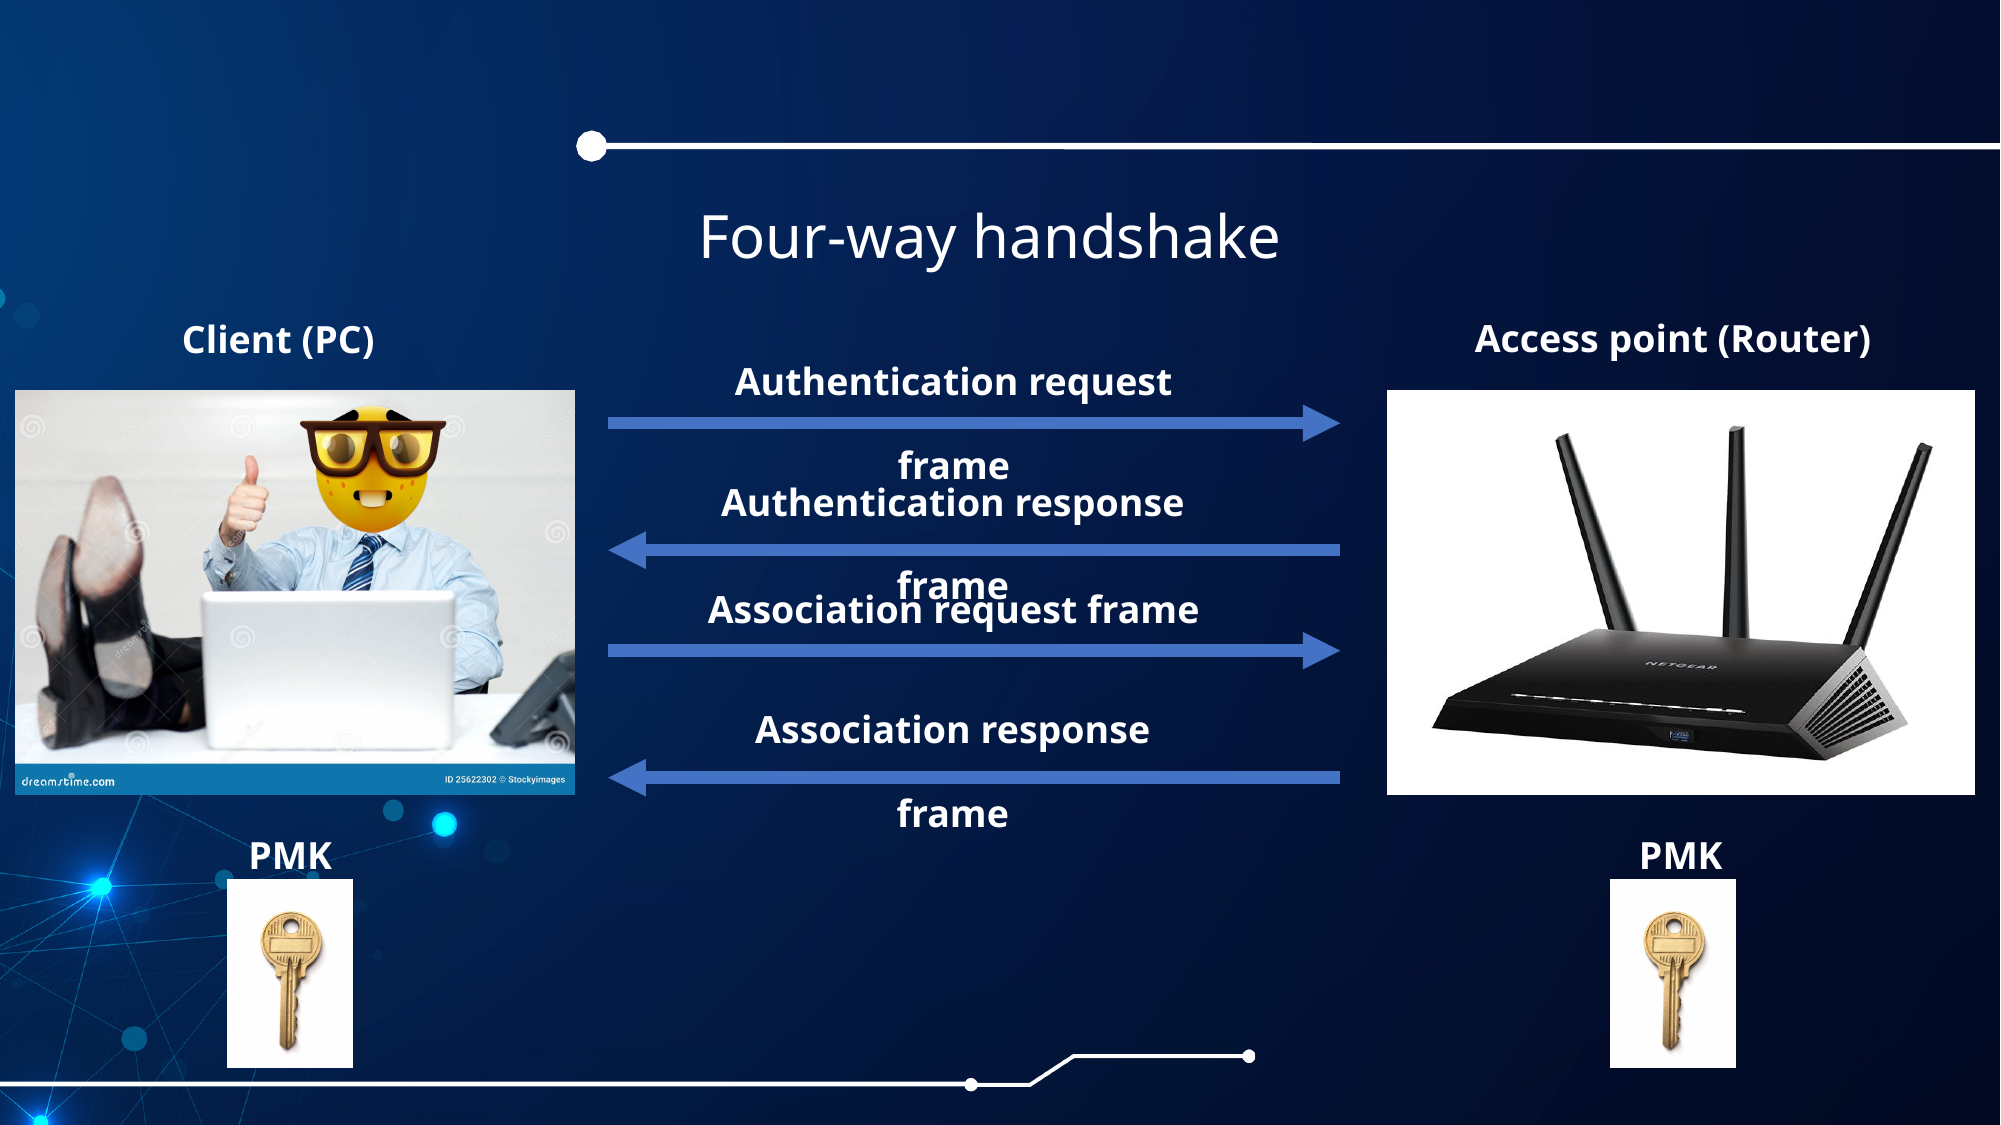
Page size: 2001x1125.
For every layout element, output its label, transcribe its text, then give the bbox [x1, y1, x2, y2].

text_box Association response frame [690, 784, 1216, 843]
text_box Association request frame [678, 551, 1230, 639]
text_box PMK [1405, 795, 1957, 885]
text_box Authentication response frame [690, 495, 1216, 539]
text_box Association request frame [678, 539, 1230, 550]
text_box [0, 0, 2000, 1125]
text_box PMK [14, 795, 566, 885]
picture [1610, 879, 1736, 1068]
picture [14, 371, 575, 795]
text_box Client (PC) [2, 269, 554, 368]
picture [1387, 390, 1975, 795]
text_box Access point (Router) [1397, 269, 1949, 368]
text_box Authentication request frame [678, 424, 1230, 495]
text_box [581, 135, 2000, 157]
text_box Association response frame [690, 660, 1216, 771]
text_box Four-way handshake [690, 186, 1290, 271]
text_box [964, 1049, 1256, 1093]
text_box Authentication request frame [678, 312, 1230, 423]
picture [227, 879, 353, 1068]
